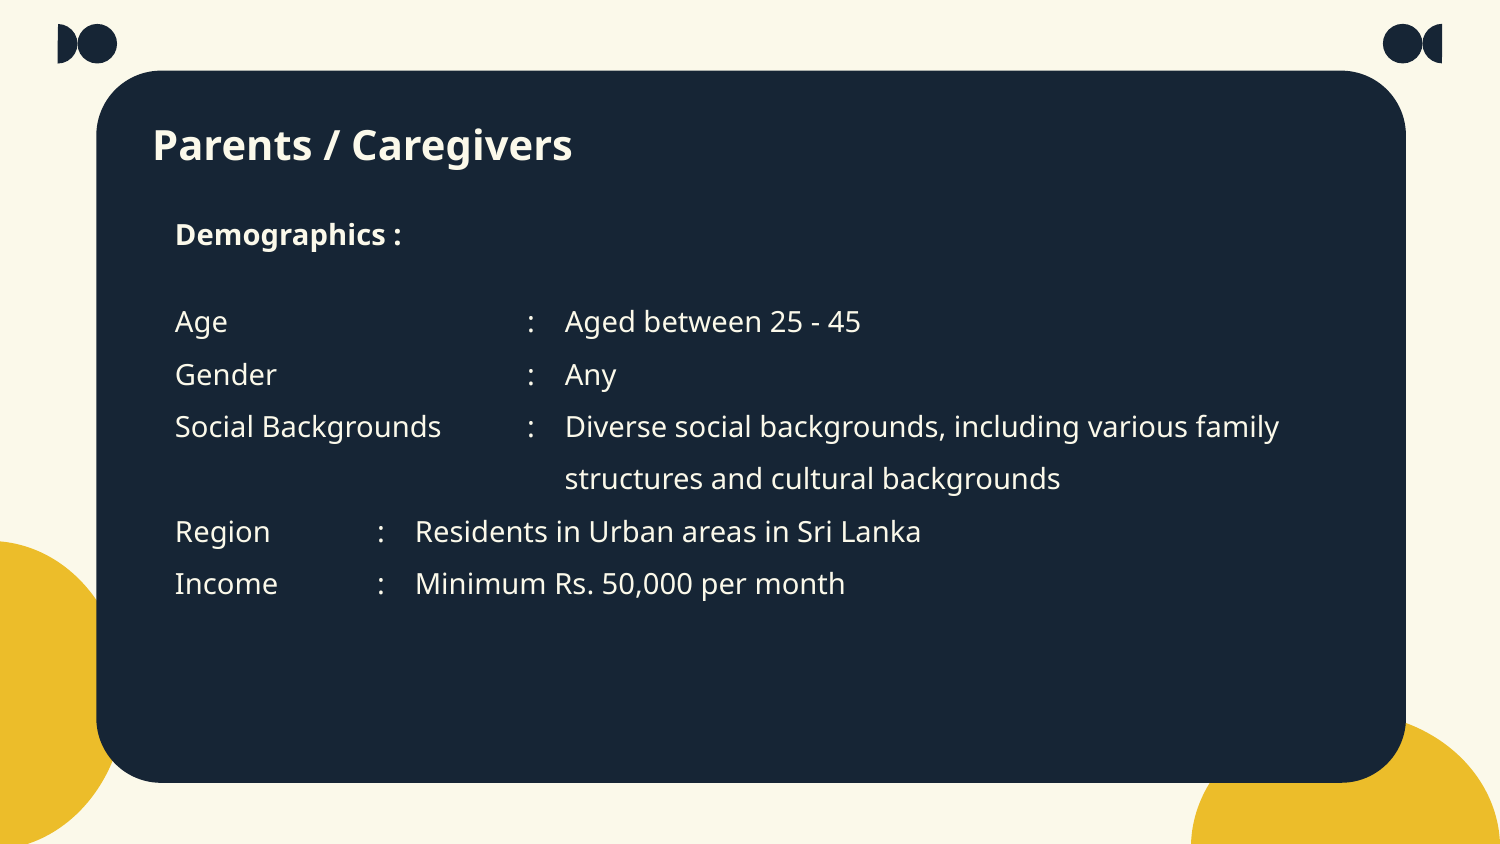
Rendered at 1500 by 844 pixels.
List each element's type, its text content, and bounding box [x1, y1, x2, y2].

subtitle Parents / Caregivers [152, 121, 720, 167]
subtitle Demographics : Age : Aged between 25 - 45 Gender : Any Social Backgrounds : Diverse social backgrounds, including various family structures and cultural backgrounds Region : Residents in Urban areas in Sri Lanka Income : Minimum Rs. 50,000 per month [152, 201, 1357, 682]
text_box [96, 70, 1406, 783]
